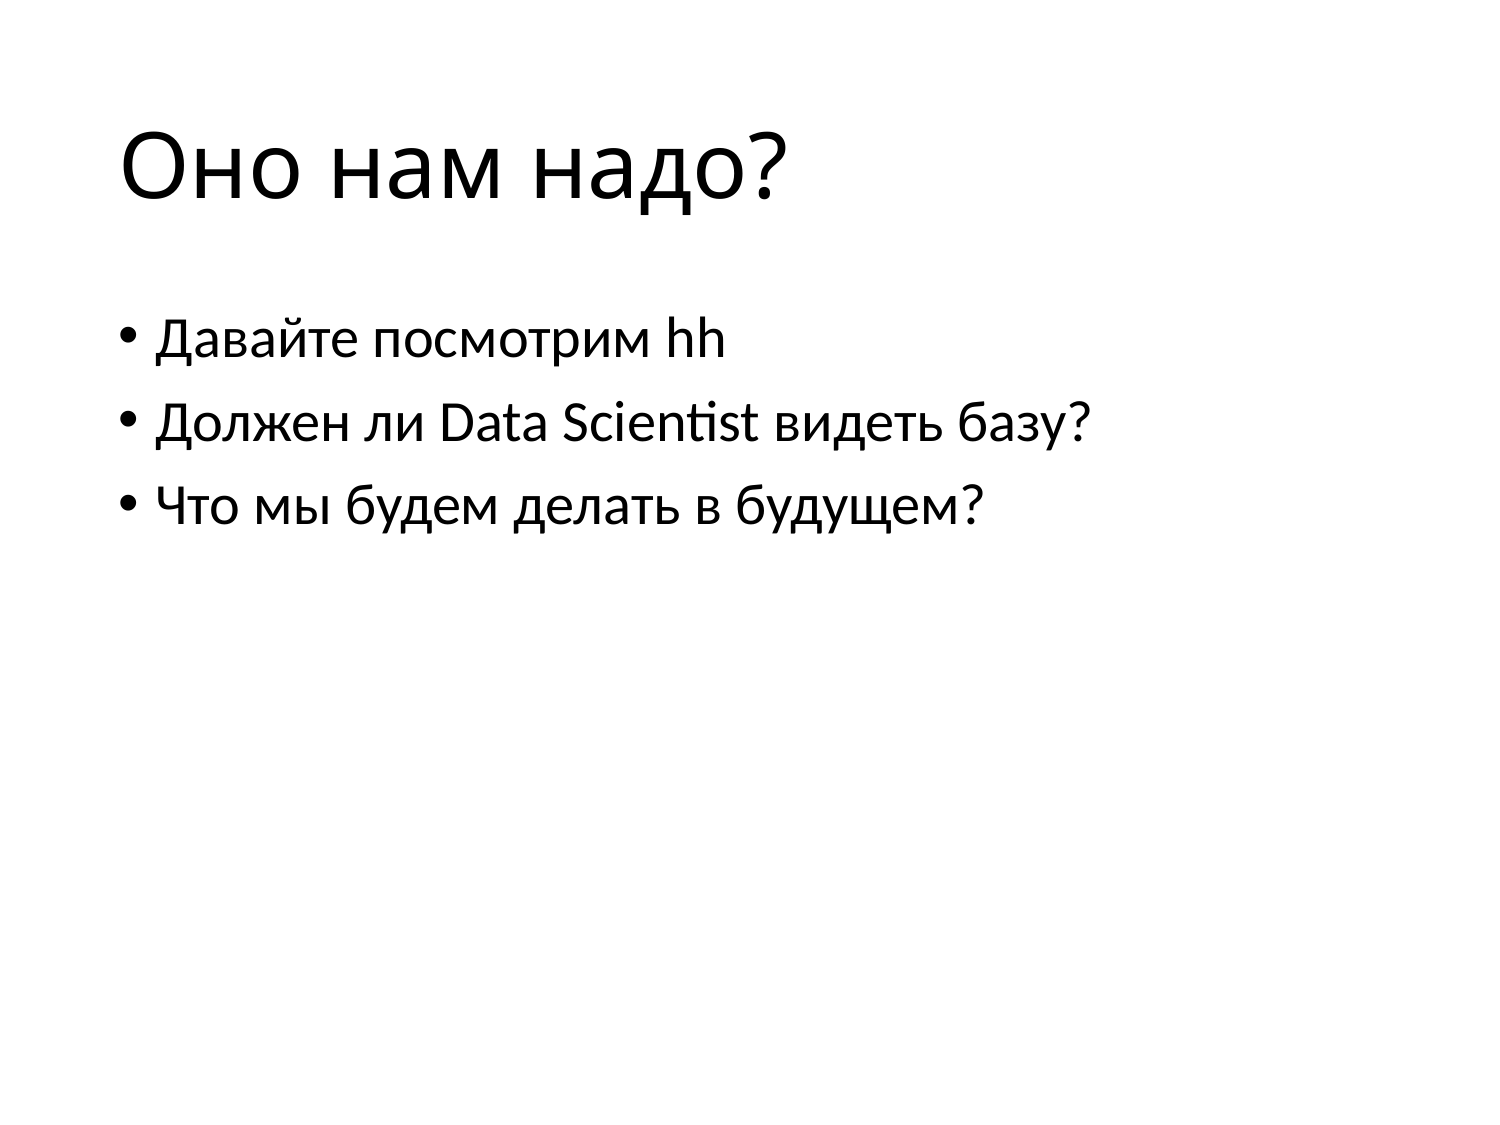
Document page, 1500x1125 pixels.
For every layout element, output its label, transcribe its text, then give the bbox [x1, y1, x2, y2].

title Оно нам надо? [103, 59, 1397, 278]
list Давайте посмотрим hh Должен ли Data Scientist видеть базу? Что мы будем делать в будущем? [103, 299, 1397, 1014]
